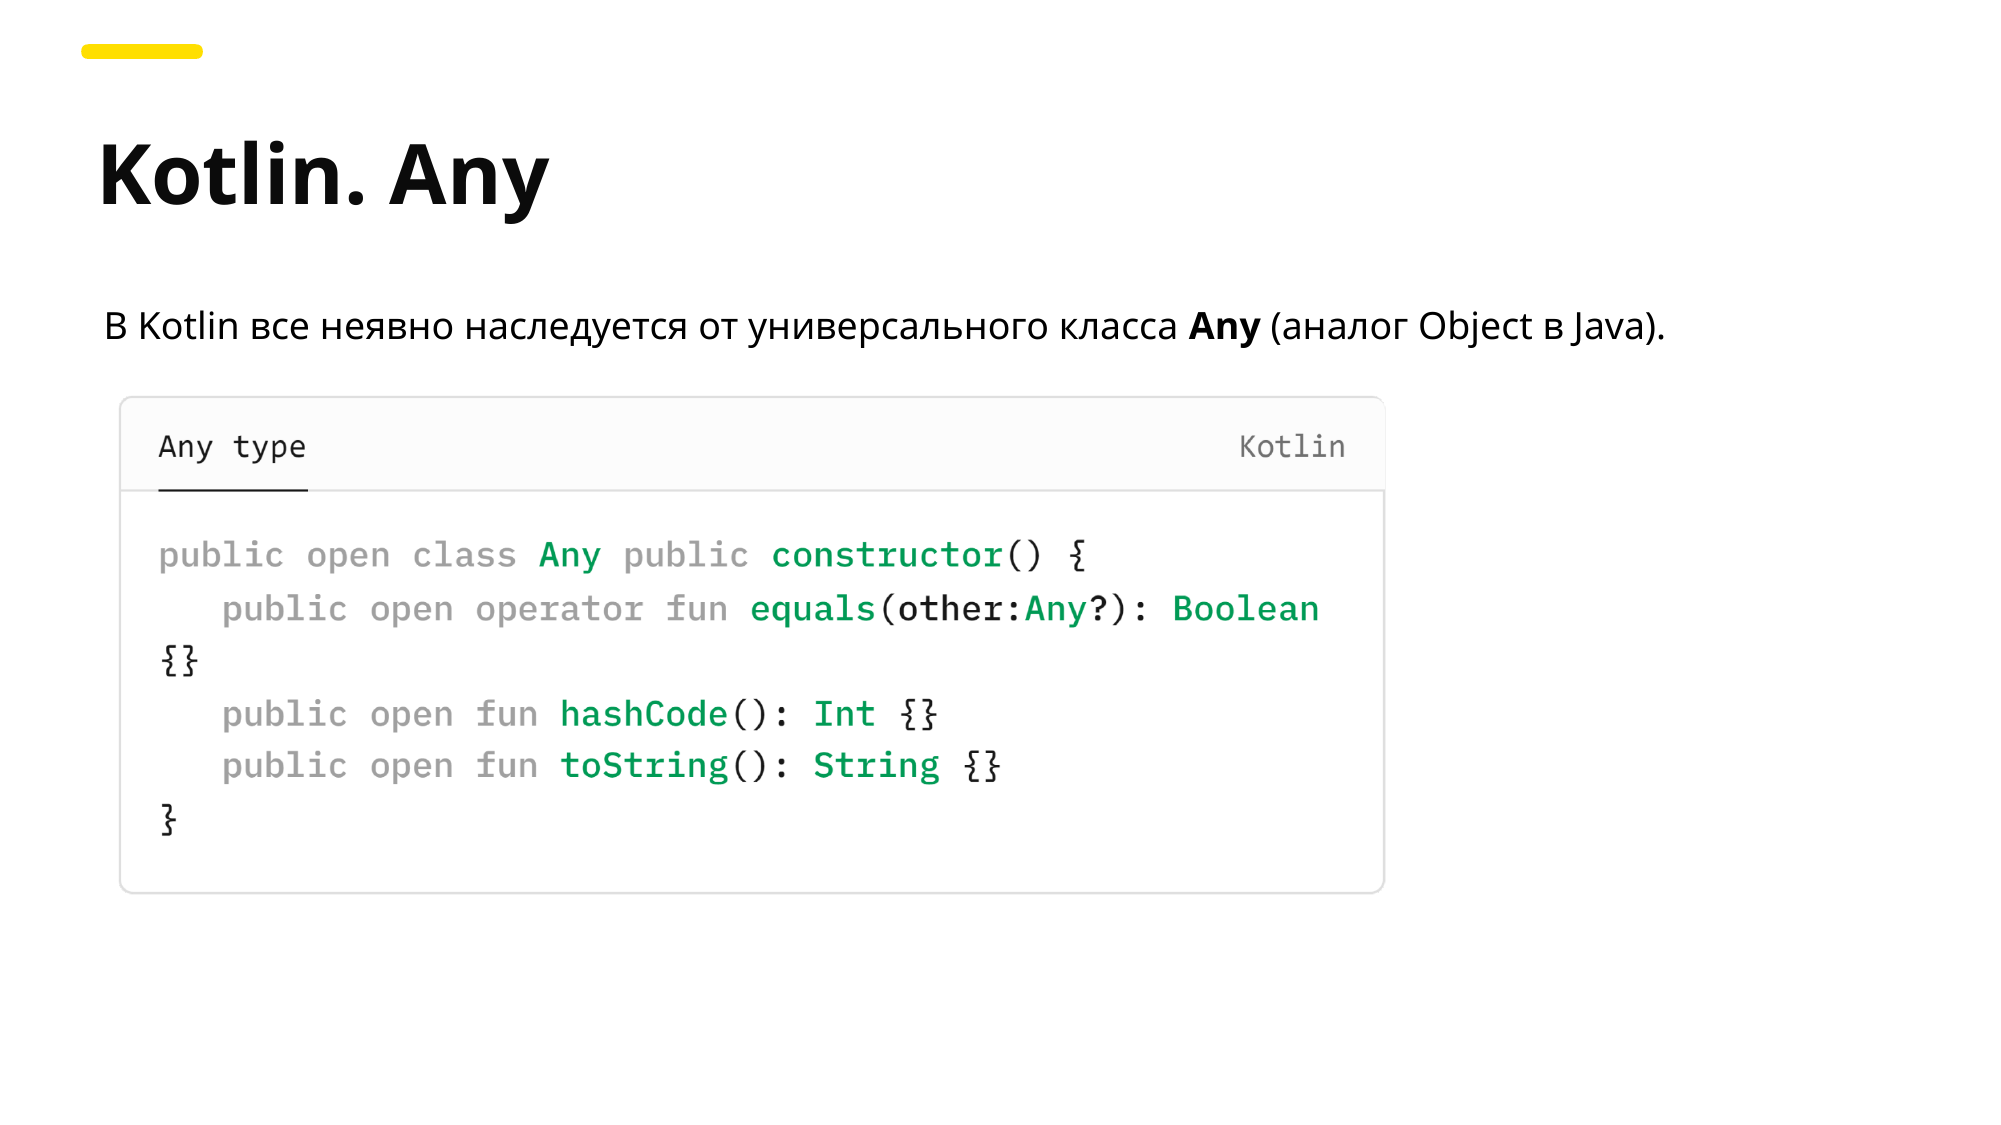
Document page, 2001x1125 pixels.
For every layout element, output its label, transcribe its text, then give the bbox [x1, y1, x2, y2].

text_box Kotlin. Any [81, 108, 1822, 222]
picture [81, 358, 1422, 931]
text_box В Kotlin все неявно наследуется от универcального класса Any (аналог Object в Java). [88, 272, 1830, 359]
text_box [81, 44, 203, 59]
